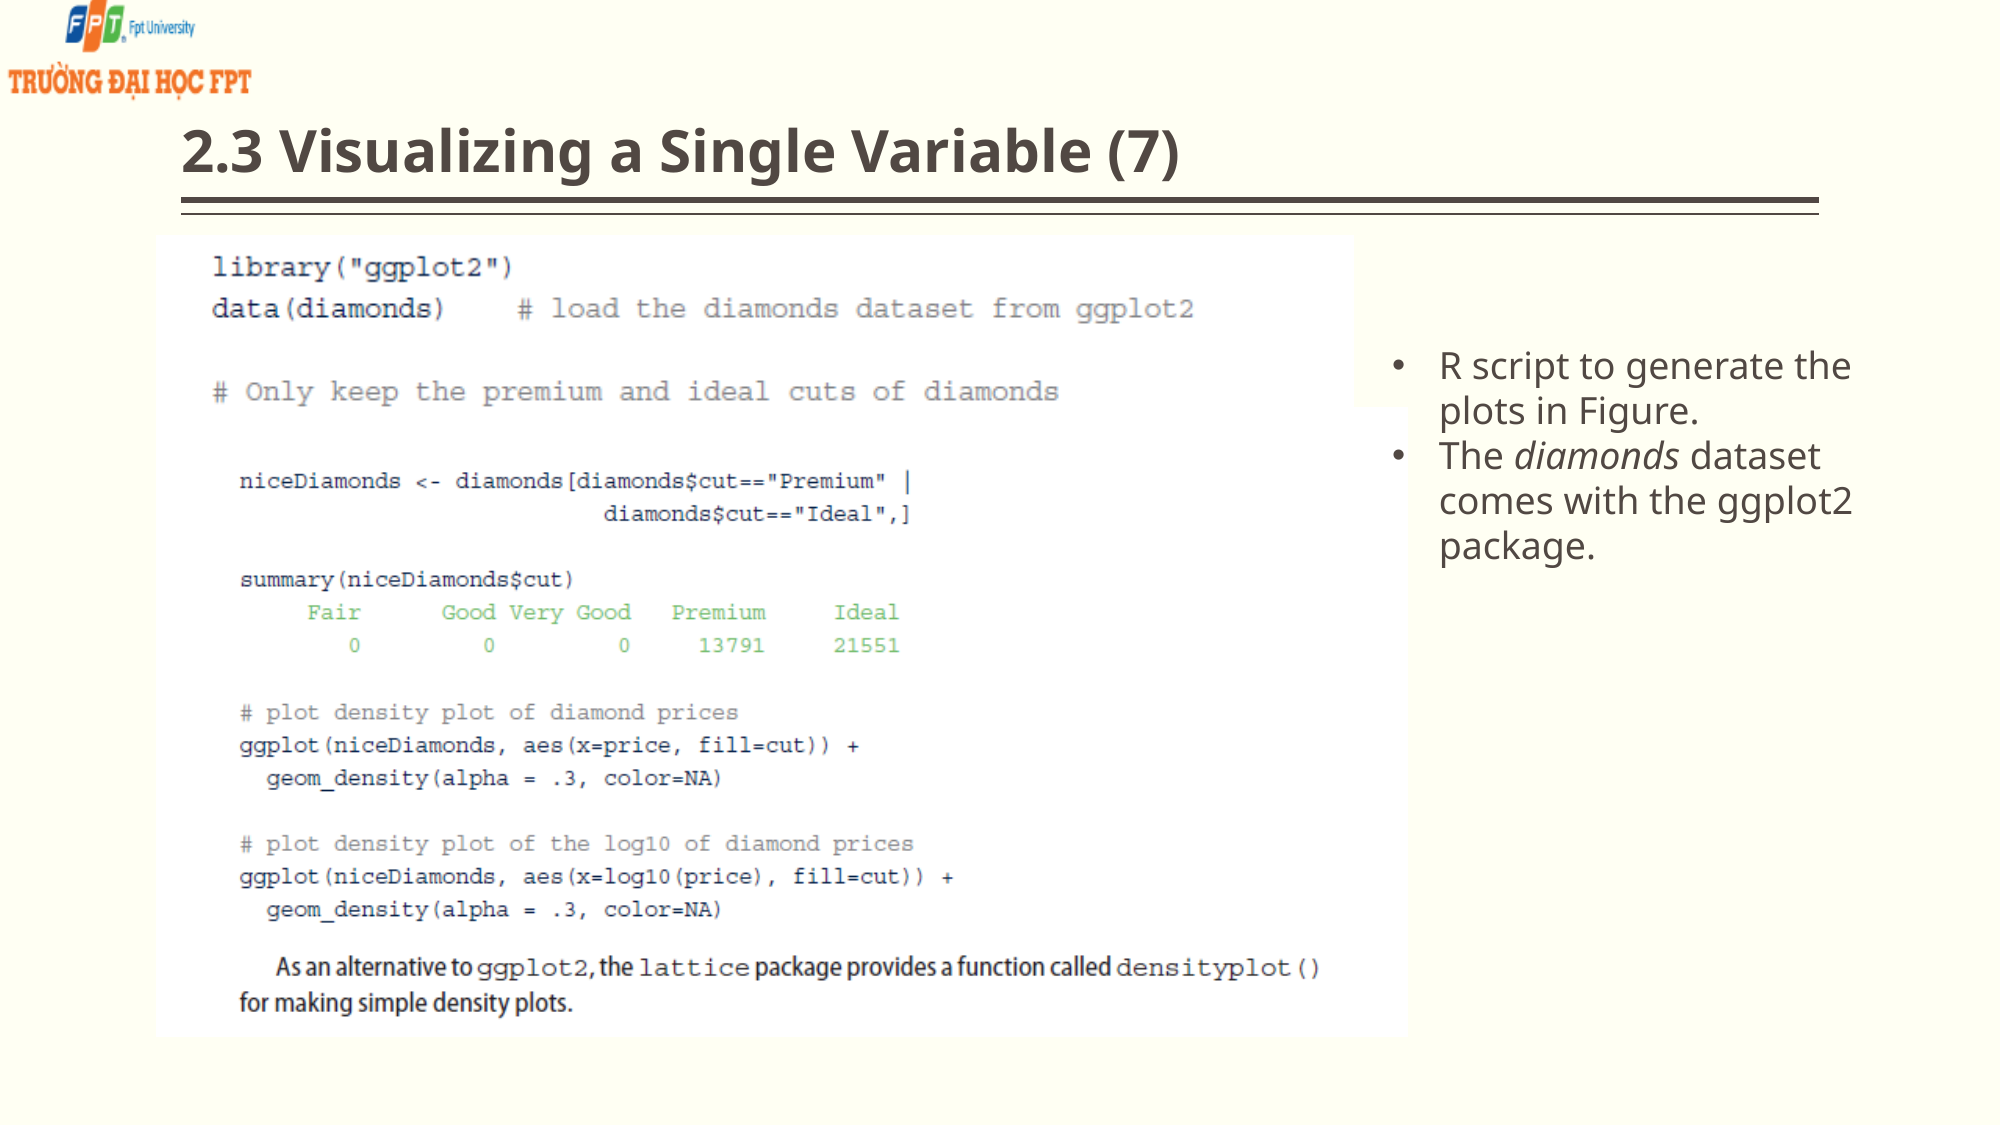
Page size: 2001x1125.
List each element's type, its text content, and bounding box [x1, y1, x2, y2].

picture [156, 235, 1408, 1037]
picture [0, 0, 272, 114]
title 2.3 Visualizing a Single Variable (7) [181, 12, 1819, 193]
text_box R script to generate the plots in Figure. The diamonds dataset comes with the ggplot2 package. [1377, 334, 1894, 575]
